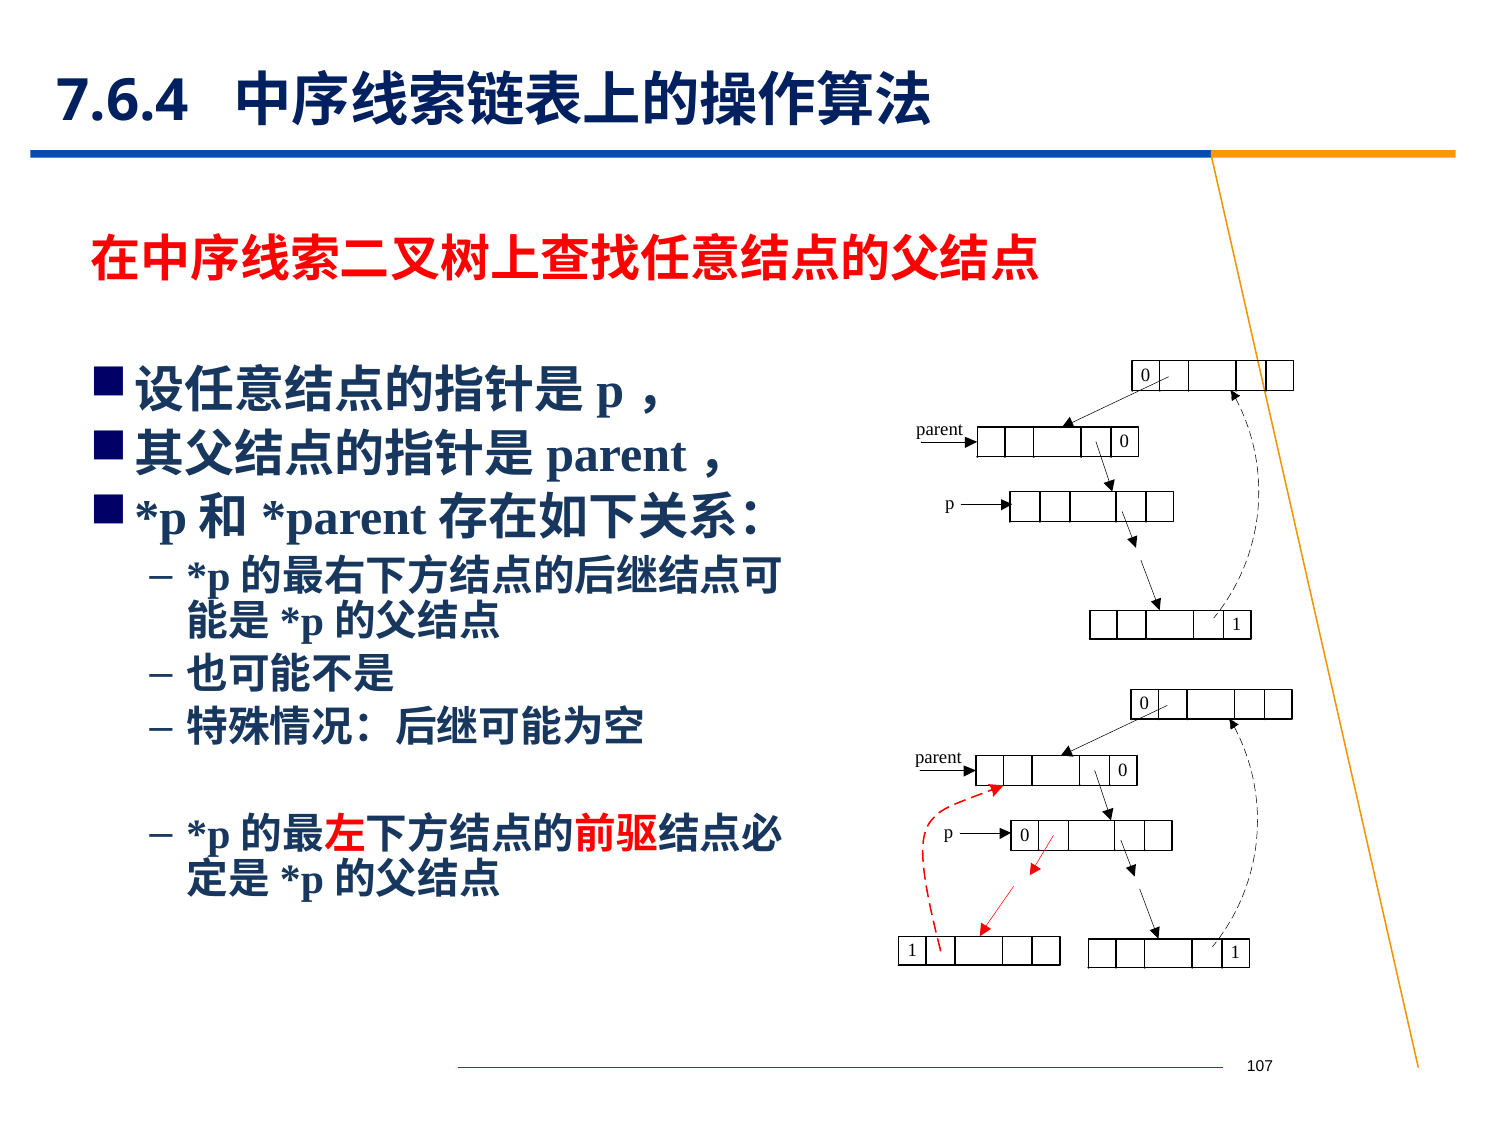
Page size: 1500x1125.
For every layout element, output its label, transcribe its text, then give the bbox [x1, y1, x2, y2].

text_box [884, 334, 1354, 661]
title 7.6.4 中序线索链表上的操作算法 [41, 64, 1392, 130]
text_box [883, 662, 1362, 980]
text_box 设任意结点的指针是p， 其父结点的指针是parent， *p和*parent存在如下关系： *p的最右下方结点的后继结点可能是*p的父结点 也可能不是 特殊情况：后继可能为空 *p的最左下方结点的前驱结点必定是*p的父结点 [75, 356, 825, 1032]
text_box 在中序线索二叉树上查找任意结点的父结点 [74, 200, 1425, 314]
